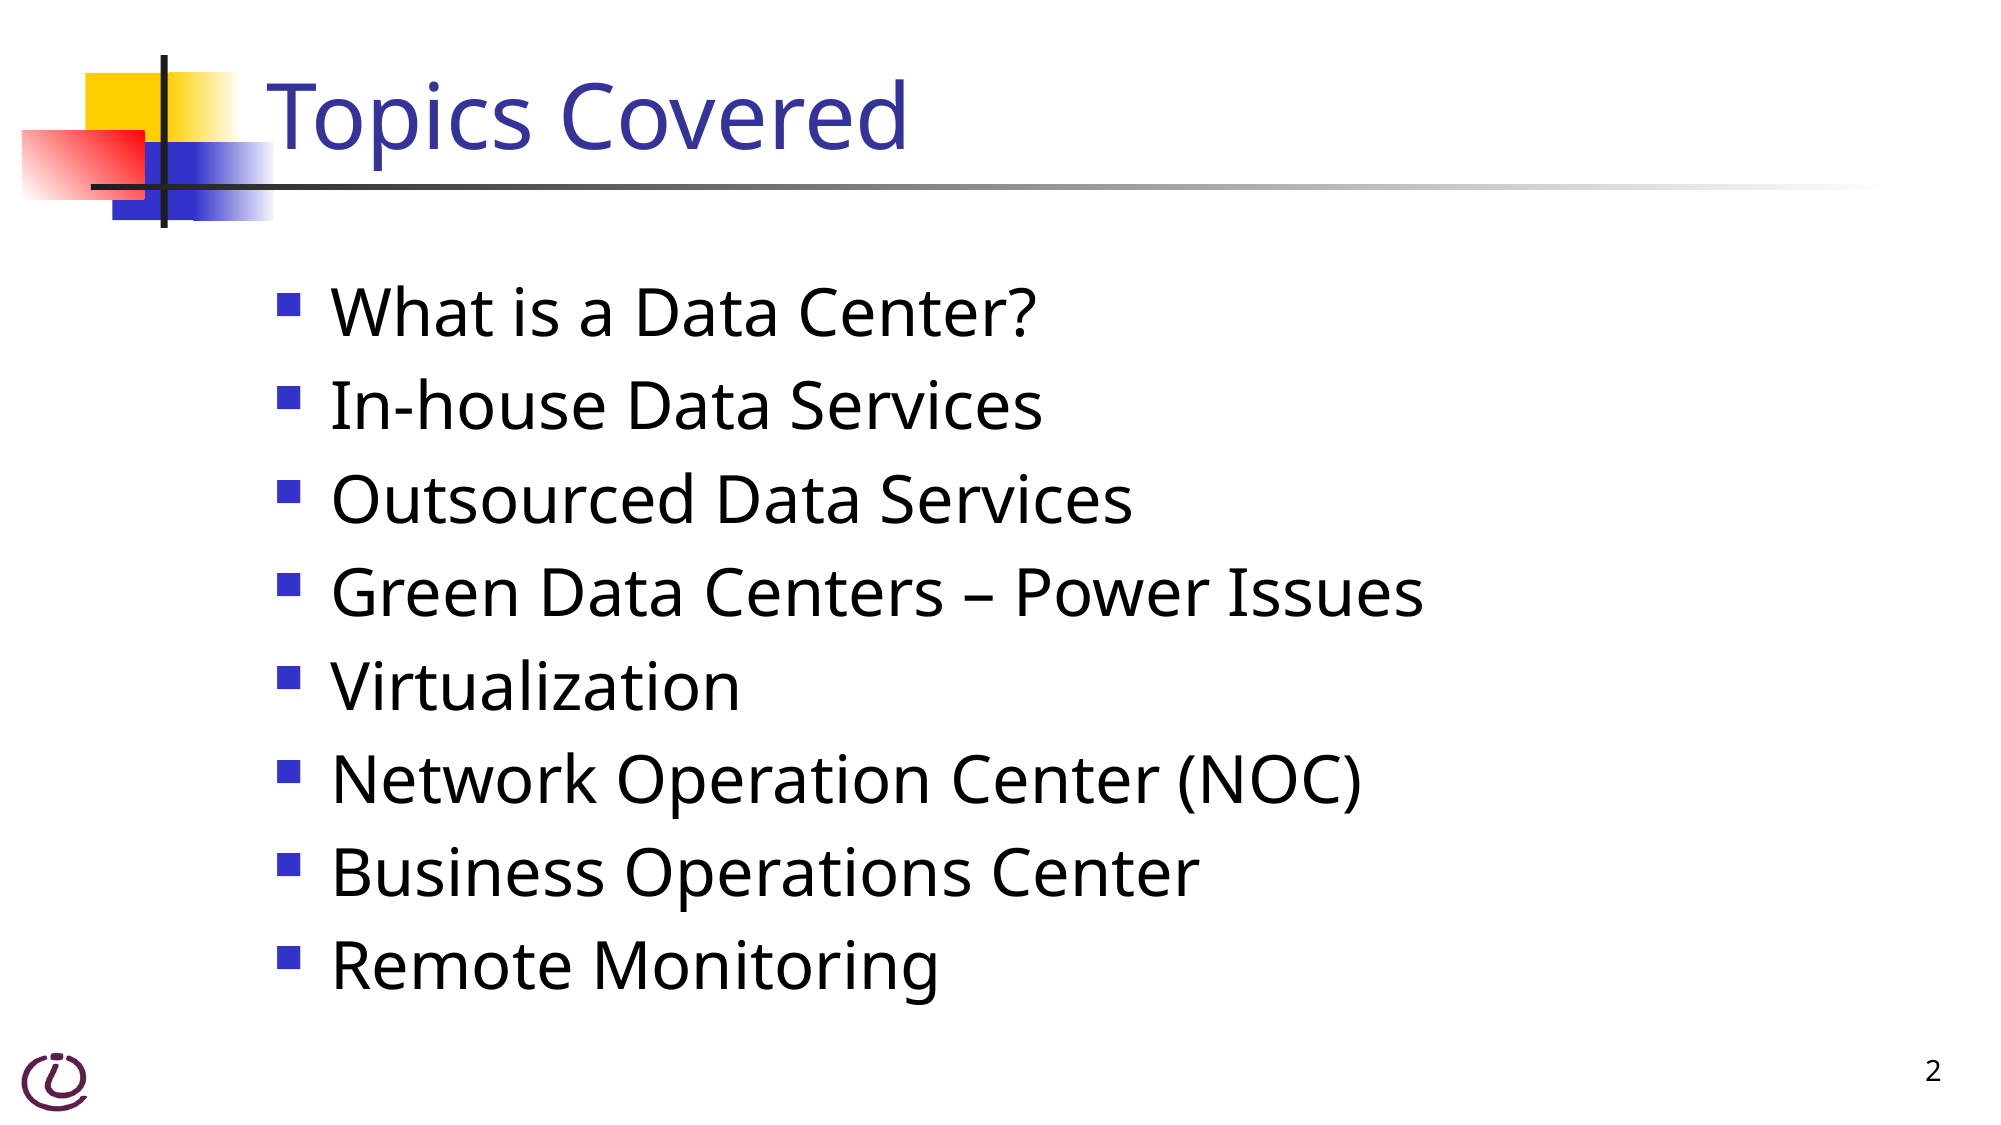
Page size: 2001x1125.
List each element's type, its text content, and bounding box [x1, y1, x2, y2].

slide_number 2 [1540, 1049, 1958, 1100]
list What is a Data Center? In-house Data Services Outsourced Data Services Green Data Centers – Power Issues Virtualization Network Operation Center (NOC) Business Operations Center Remote Monitoring [258, 262, 1959, 1050]
picture [17, 1049, 92, 1113]
title Topics Covered [251, 35, 1957, 175]
